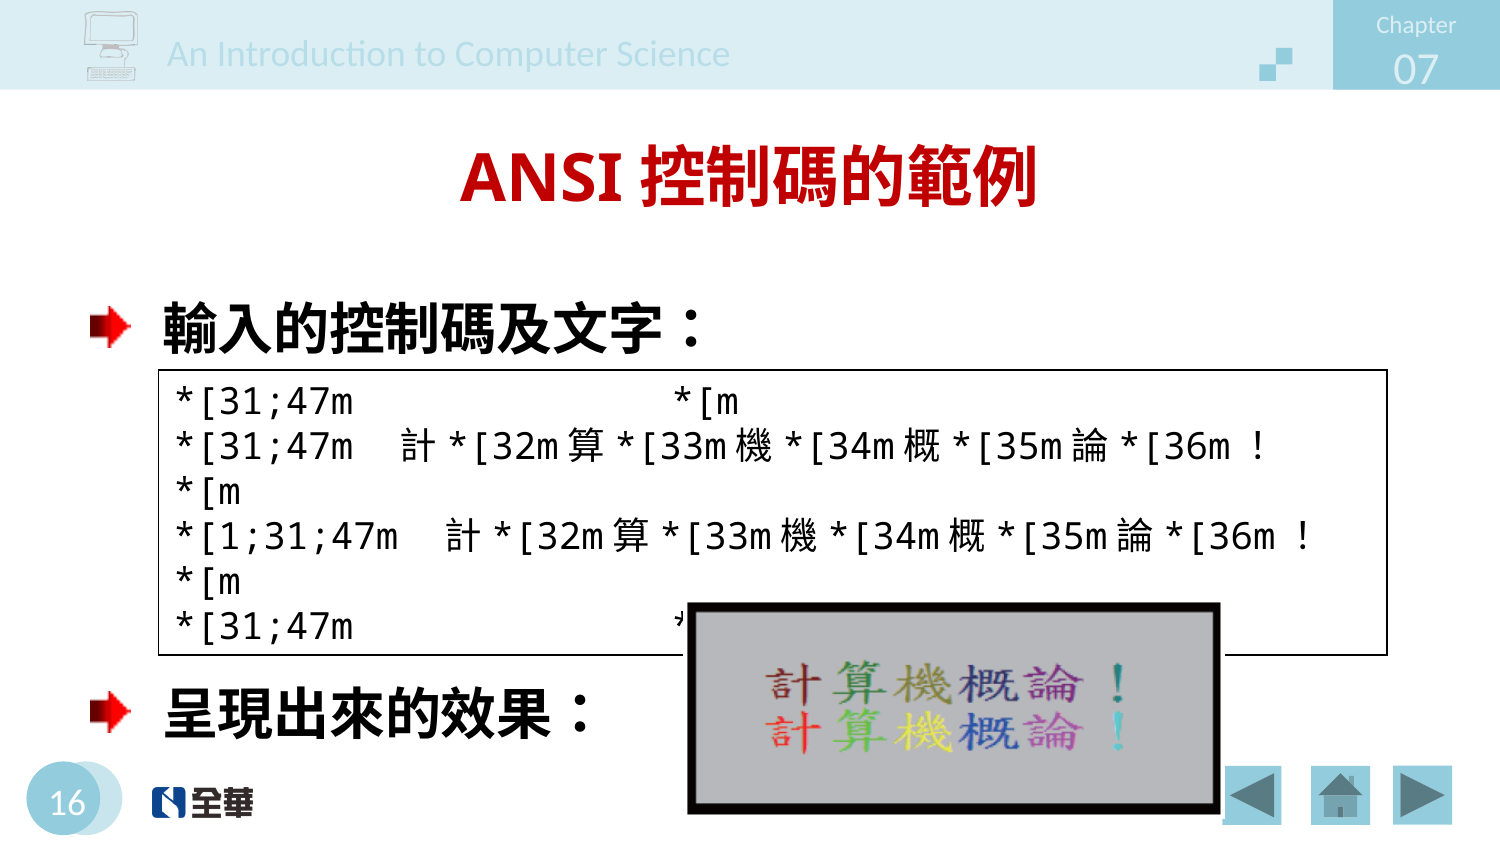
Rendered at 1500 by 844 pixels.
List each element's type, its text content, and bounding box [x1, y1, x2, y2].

title ANSI控制碼的範例 [75, 104, 1425, 245]
picture [90, 306, 131, 348]
picture [90, 691, 131, 733]
picture [152, 787, 253, 818]
text_box *[31;47m *[m *[31;47m 計*[32m算*[33m機*[34m概*[35m論*[36m！ *[m *[1;31;47m 計*[32m算*[33m機*[34m概*[35m論*[36m！ *[m *[31;47m *[m [158, 370, 1387, 655]
picture [683, 598, 1225, 819]
picture [84, 11, 138, 81]
list 輸入的控制碼及文字： 呈現出來的效果： [75, 272, 1425, 754]
